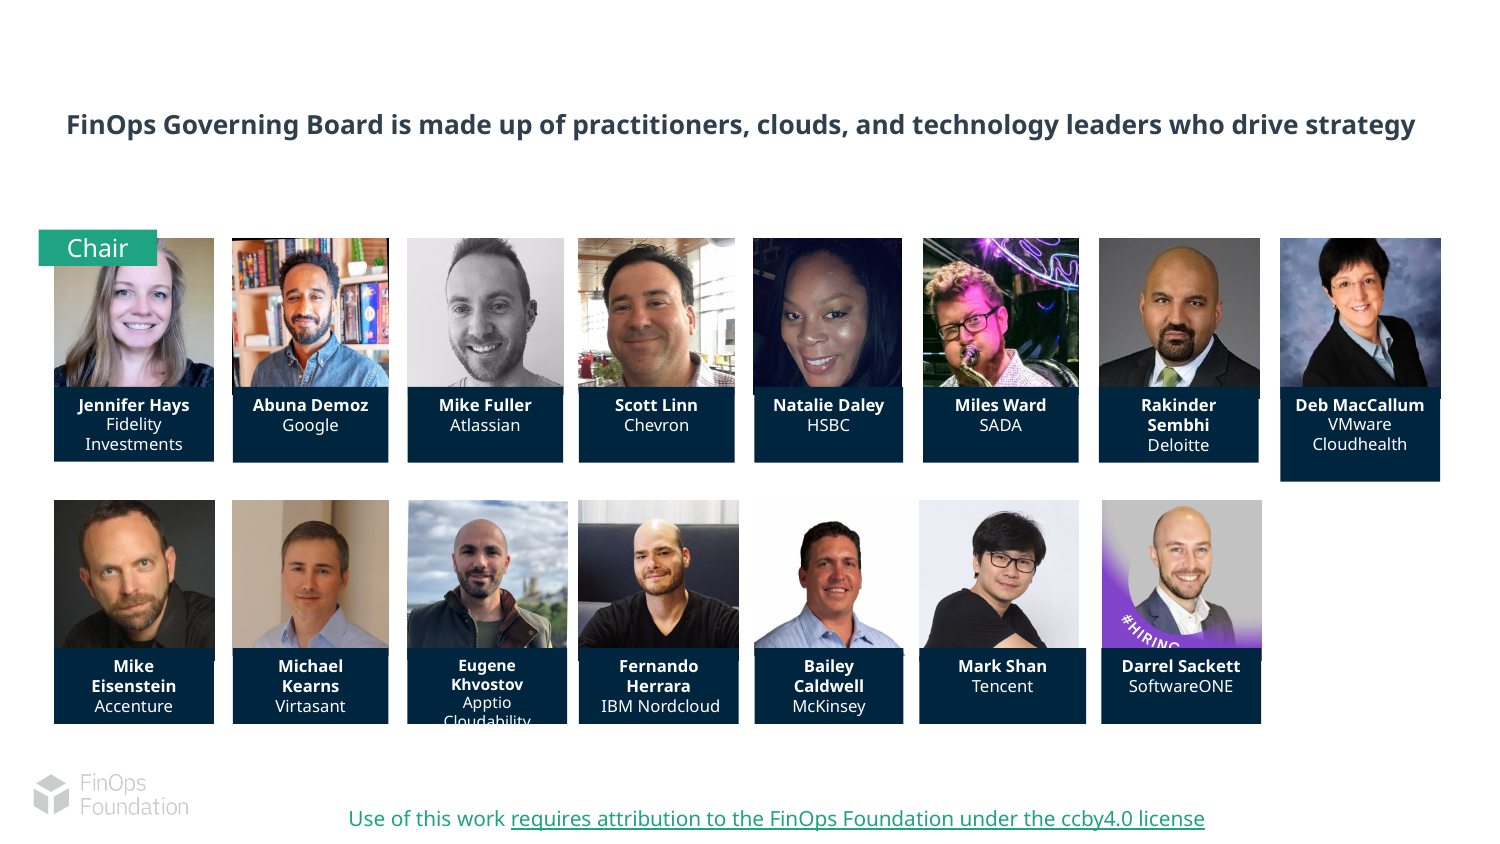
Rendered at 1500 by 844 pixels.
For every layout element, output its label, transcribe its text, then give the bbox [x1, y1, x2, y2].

picture [54, 500, 215, 661]
text_box Abuna Demoz Google [232, 403, 389, 463]
picture [578, 500, 739, 661]
picture [1280, 238, 1441, 399]
picture [407, 500, 568, 661]
text_box Michael Kearns Virtasant [232, 664, 389, 724]
text_box Mark Shan Tencent [919, 648, 1087, 724]
text_box Mike Fuller Atlassian [407, 403, 564, 463]
picture [578, 238, 735, 395]
text_box Eugene Khvostov Apptio Cloudability [407, 667, 568, 724]
picture [53, 238, 215, 399]
picture [33, 773, 188, 815]
picture [753, 238, 903, 395]
picture [922, 238, 1079, 395]
picture [1099, 238, 1260, 399]
picture [232, 500, 389, 657]
picture [407, 238, 564, 395]
text_box Natalie Daley HSBC [754, 402, 904, 463]
picture [232, 238, 389, 395]
text_box Jennifer Hays Fidelity Investments [54, 407, 214, 462]
text_box Scott Linn Chevron [578, 403, 735, 463]
title FinOps Governing Board is made up of practitioners, clouds, and technology leaders who drive strategy [51, 76, 1449, 171]
text_box Bailey Caldwell McKinsey [754, 664, 904, 724]
text_box Deb MacCallum VMware Cloudhealth [1280, 407, 1441, 482]
text_box Rakinder Sembhi Deloitte [1098, 407, 1259, 463]
text_box Chair [38, 229, 158, 266]
picture [1101, 500, 1262, 661]
text_box Miles Ward SADA [923, 403, 1079, 463]
text_box Darrel Sackett SoftwareONE [1101, 667, 1262, 724]
picture [754, 500, 911, 657]
text_box Mike Eisenstein Accenture [54, 667, 214, 724]
picture [919, 500, 1080, 661]
text_box Fernando Herrara IBM Nordcloud [578, 667, 739, 724]
